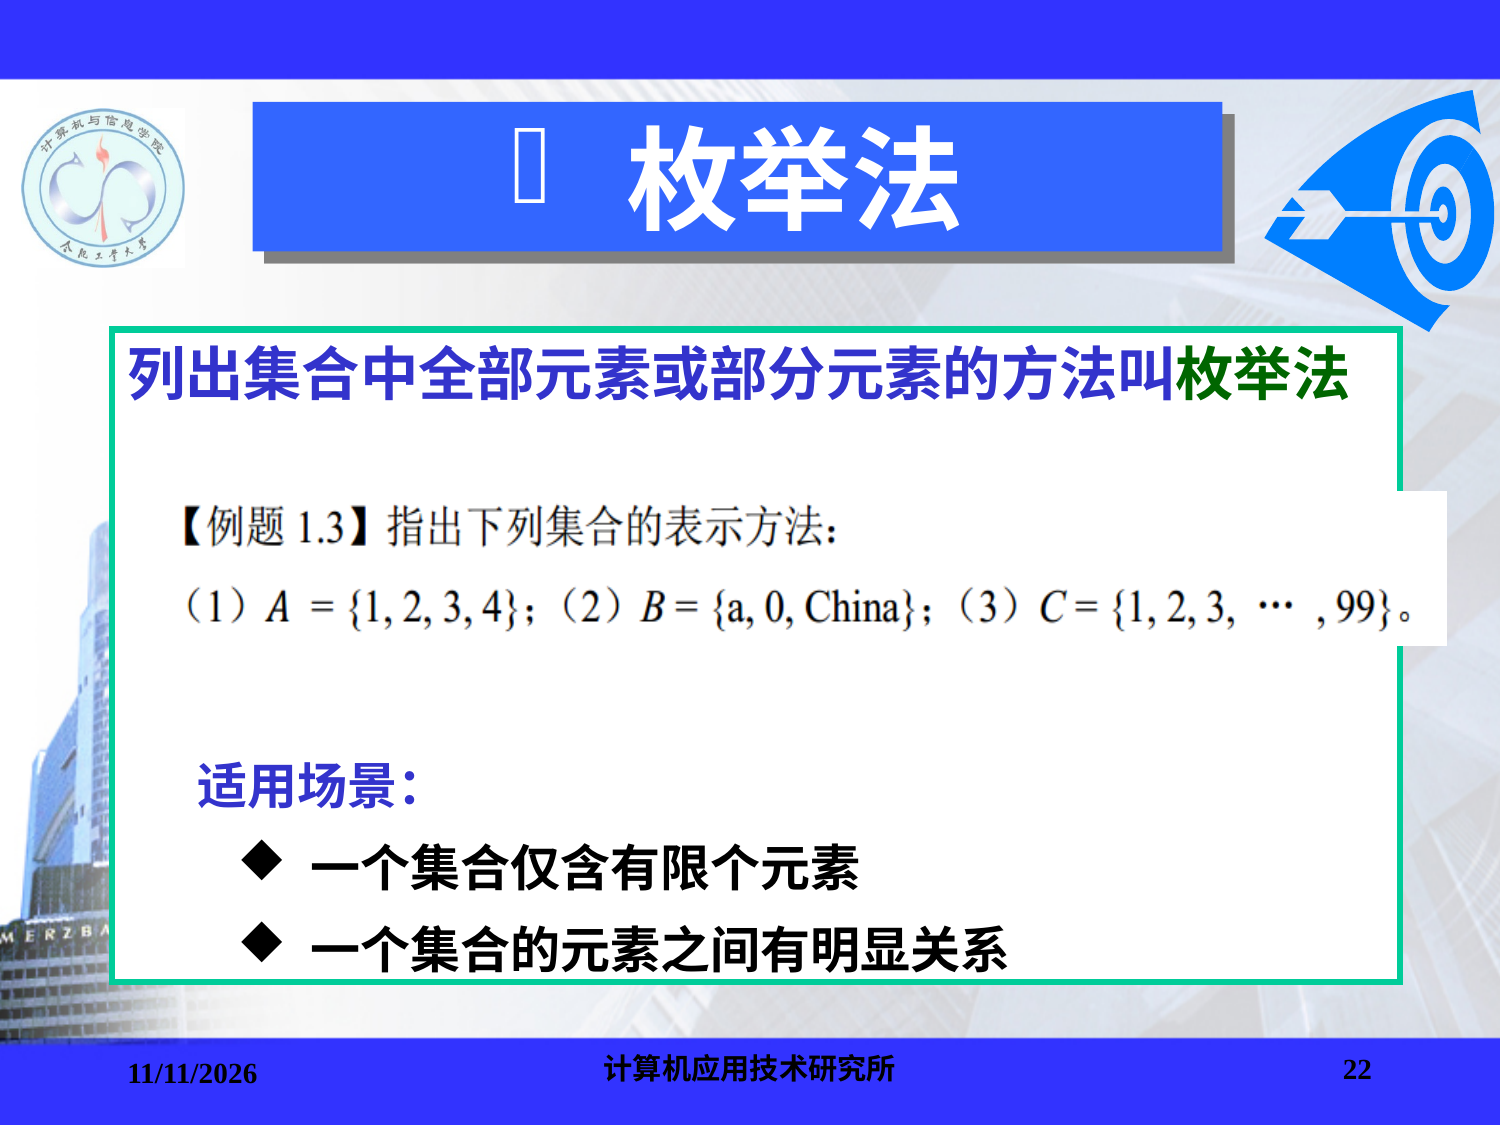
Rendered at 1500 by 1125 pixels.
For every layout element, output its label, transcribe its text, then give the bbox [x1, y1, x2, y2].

footer 计算机应用技术研究所 [512, 1042, 988, 1118]
text_box 枚举法 [252, 101, 1223, 252]
slide_number 22 [1074, 1042, 1388, 1118]
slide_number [112, 1046, 425, 1122]
list 列出集合中全部元素或部分元素的方法叫枚举法 [112, 329, 1400, 983]
text_box 适用场景： 一个集合仅含有限个元素 一个集合的元素之间有明显关系 [183, 735, 1317, 986]
picture [0, 0, 1500, 1125]
